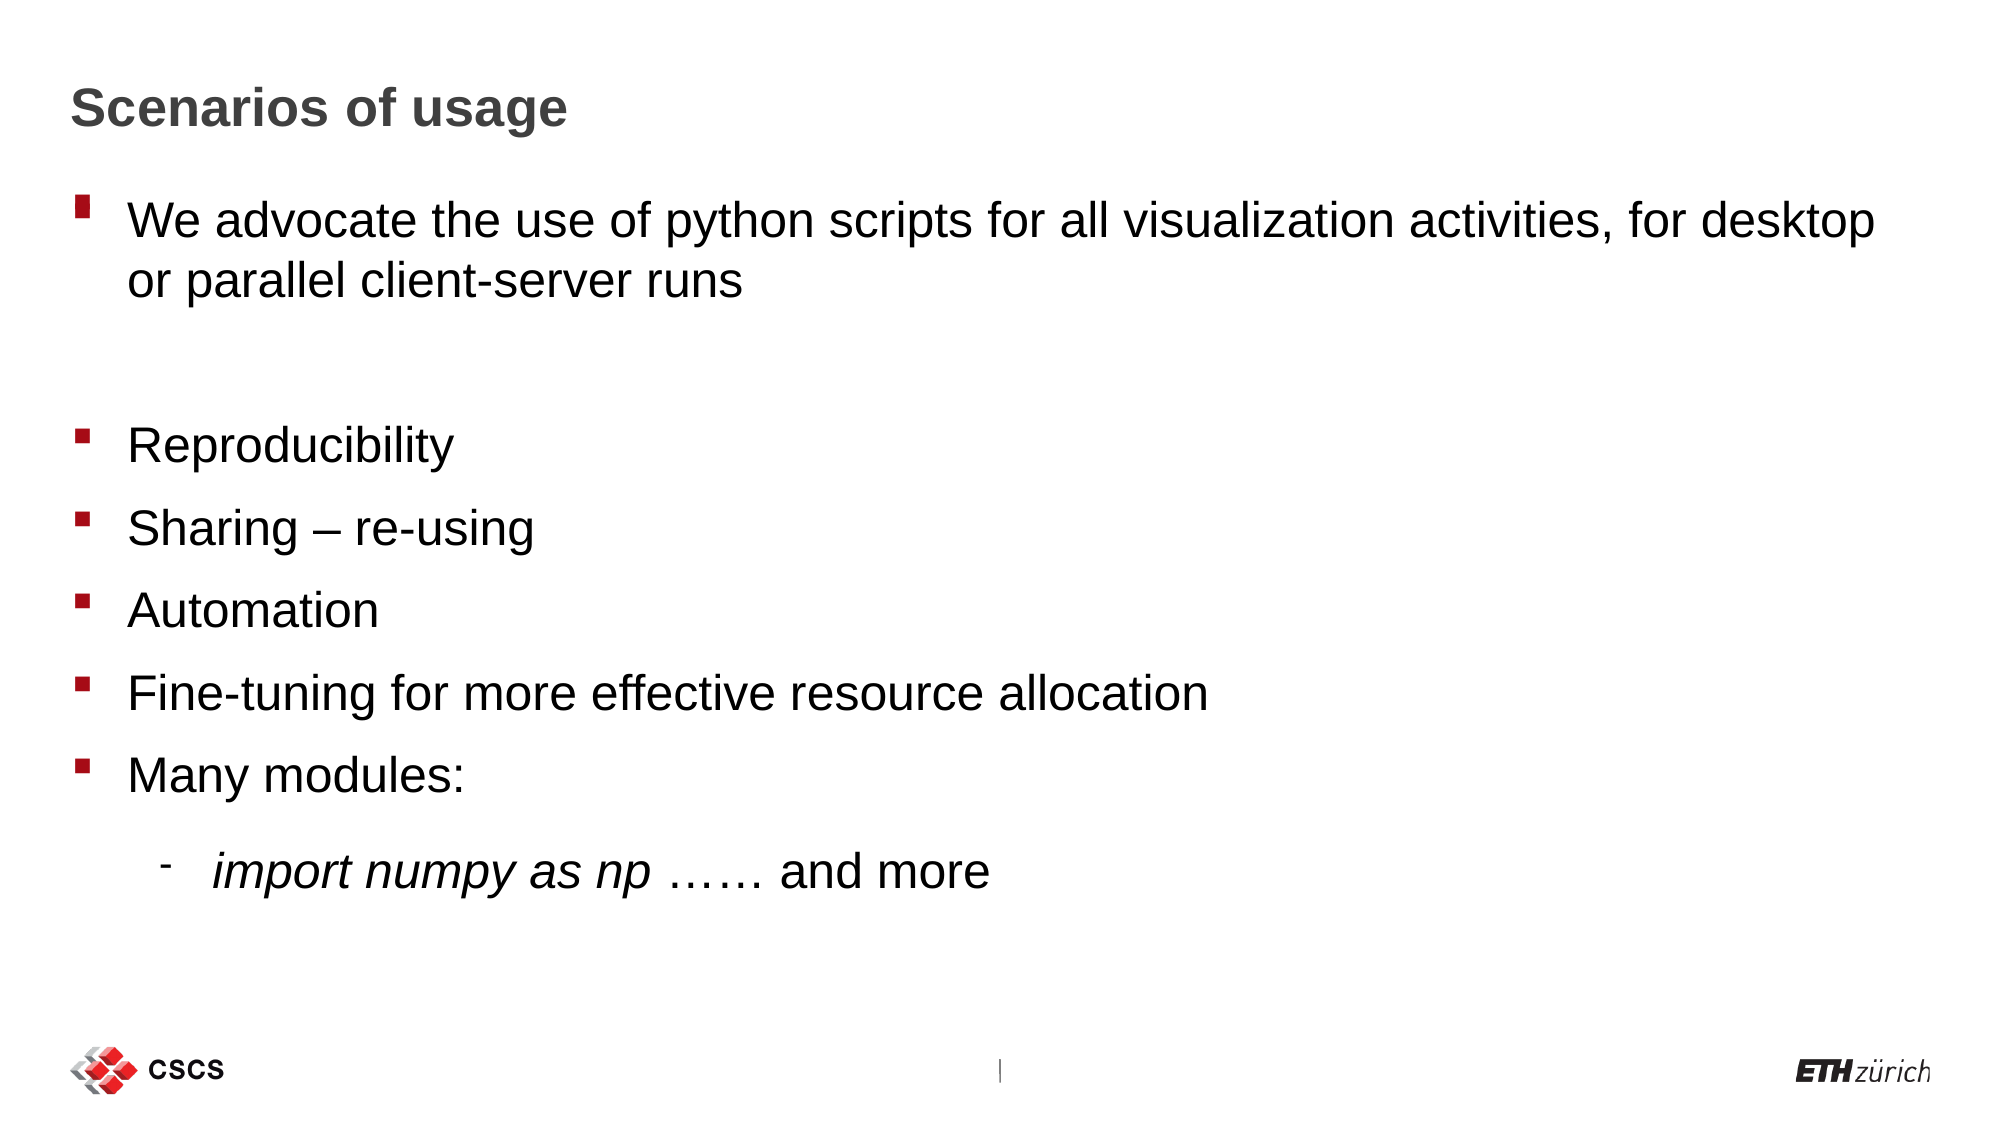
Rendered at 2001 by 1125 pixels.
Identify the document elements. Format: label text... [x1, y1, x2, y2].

text_box We advocate the use of python scripts for all visualization activities, for desktop or parallel client-server runs Reproducibility Sharing – re-using Automation Fine-tuning for more effective resource allocation Many modules: import numpy as np …… and more [70, 178, 1929, 1022]
text_box Scenarios of usage [70, 7, 1929, 149]
